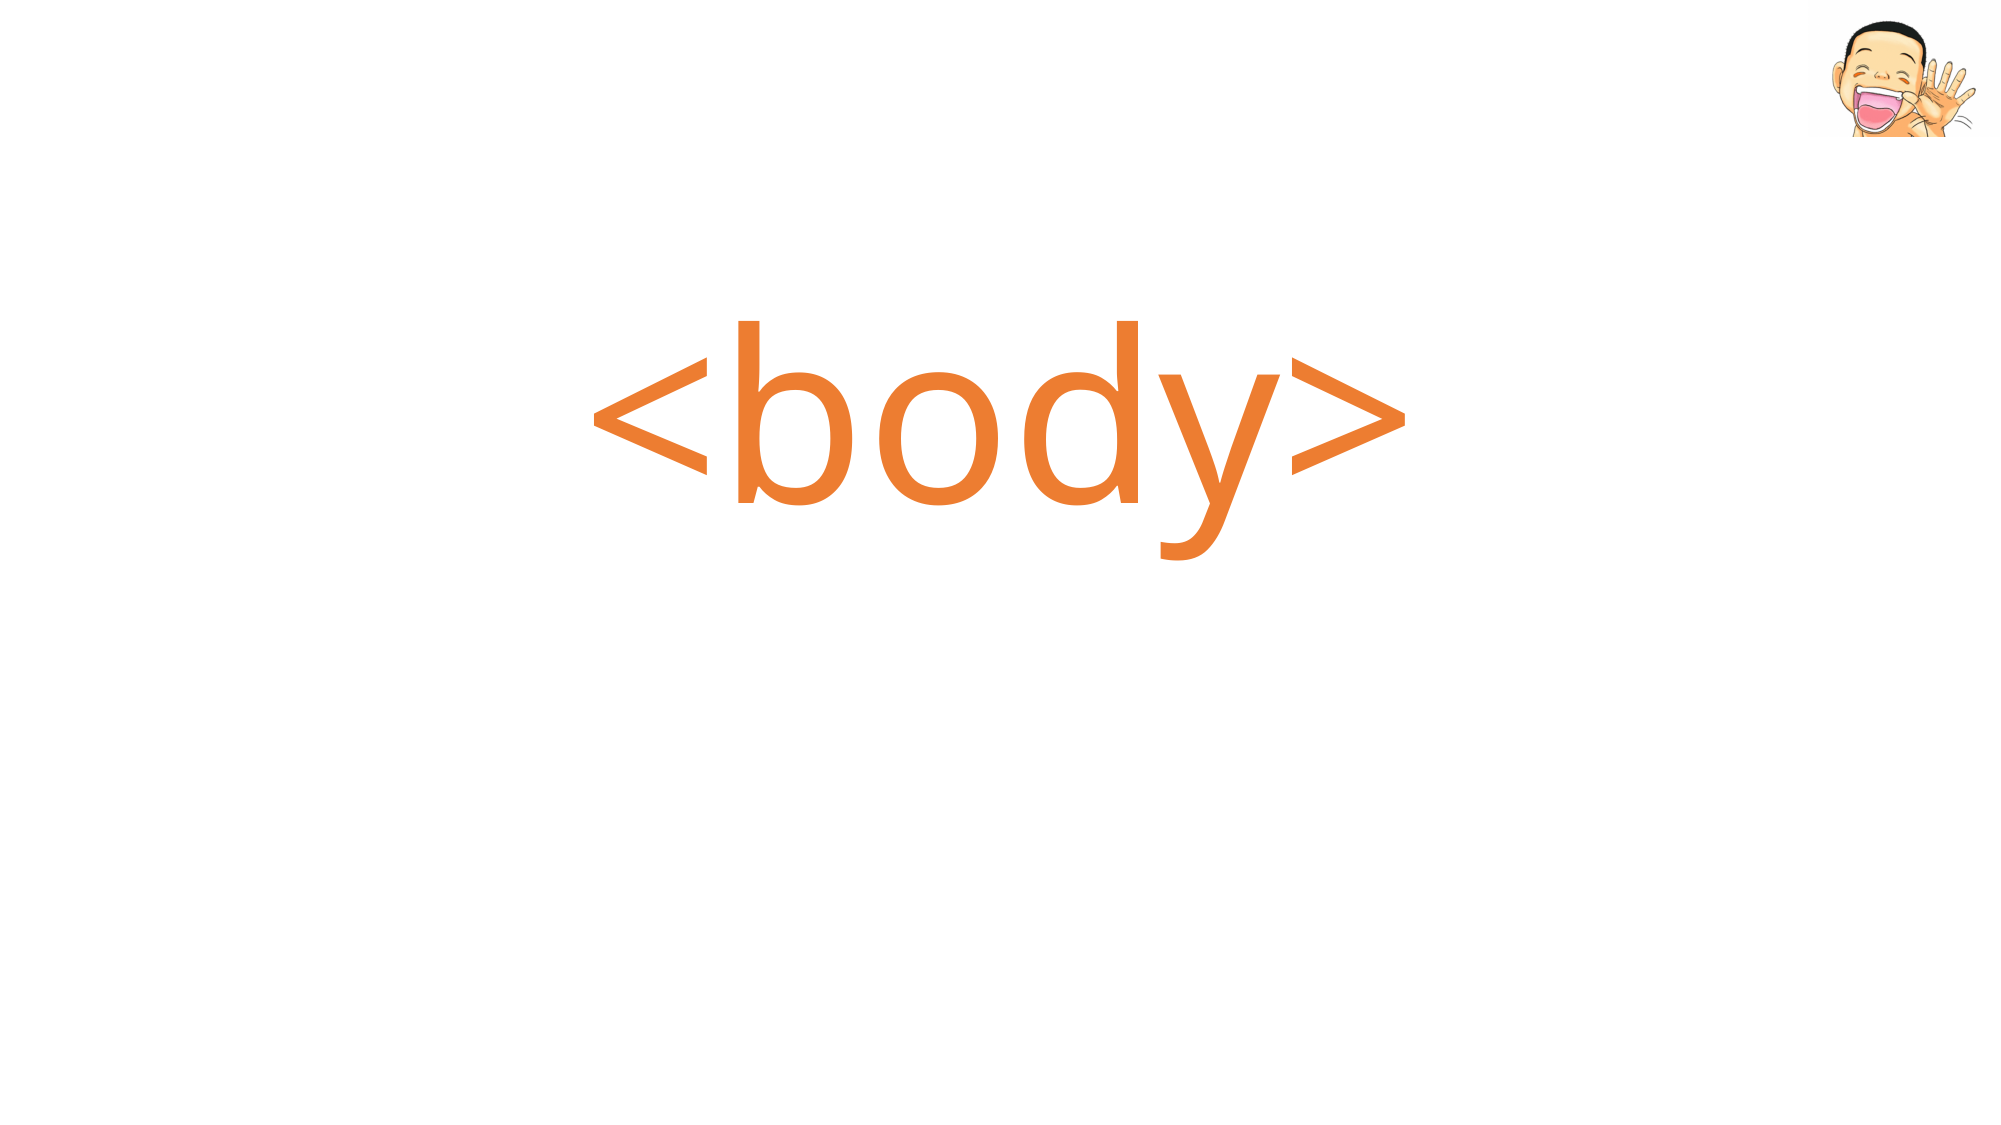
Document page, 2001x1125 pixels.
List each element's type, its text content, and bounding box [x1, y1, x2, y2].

text_box <body> [0, 257, 2000, 560]
picture [1808, 0, 2000, 137]
